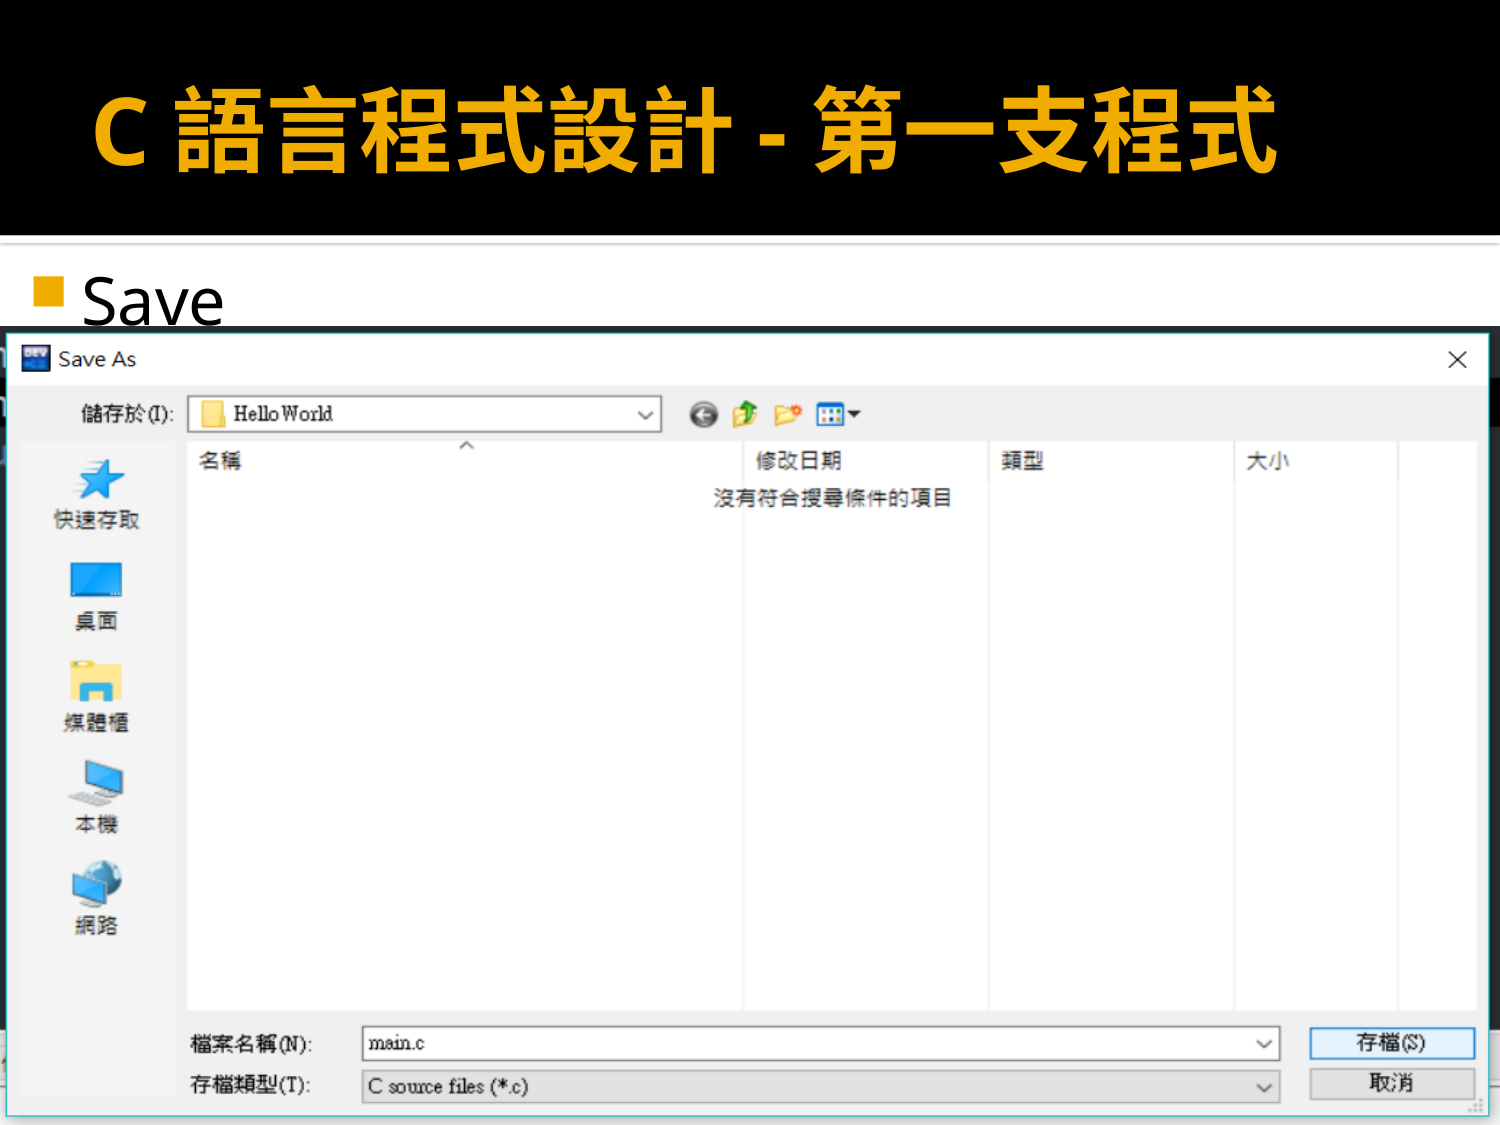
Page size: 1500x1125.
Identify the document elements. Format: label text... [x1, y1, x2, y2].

list Save [0, 243, 1350, 325]
title C語言程式設計-第一支程式 [75, 25, 1425, 231]
picture [0, 326, 1500, 1125]
